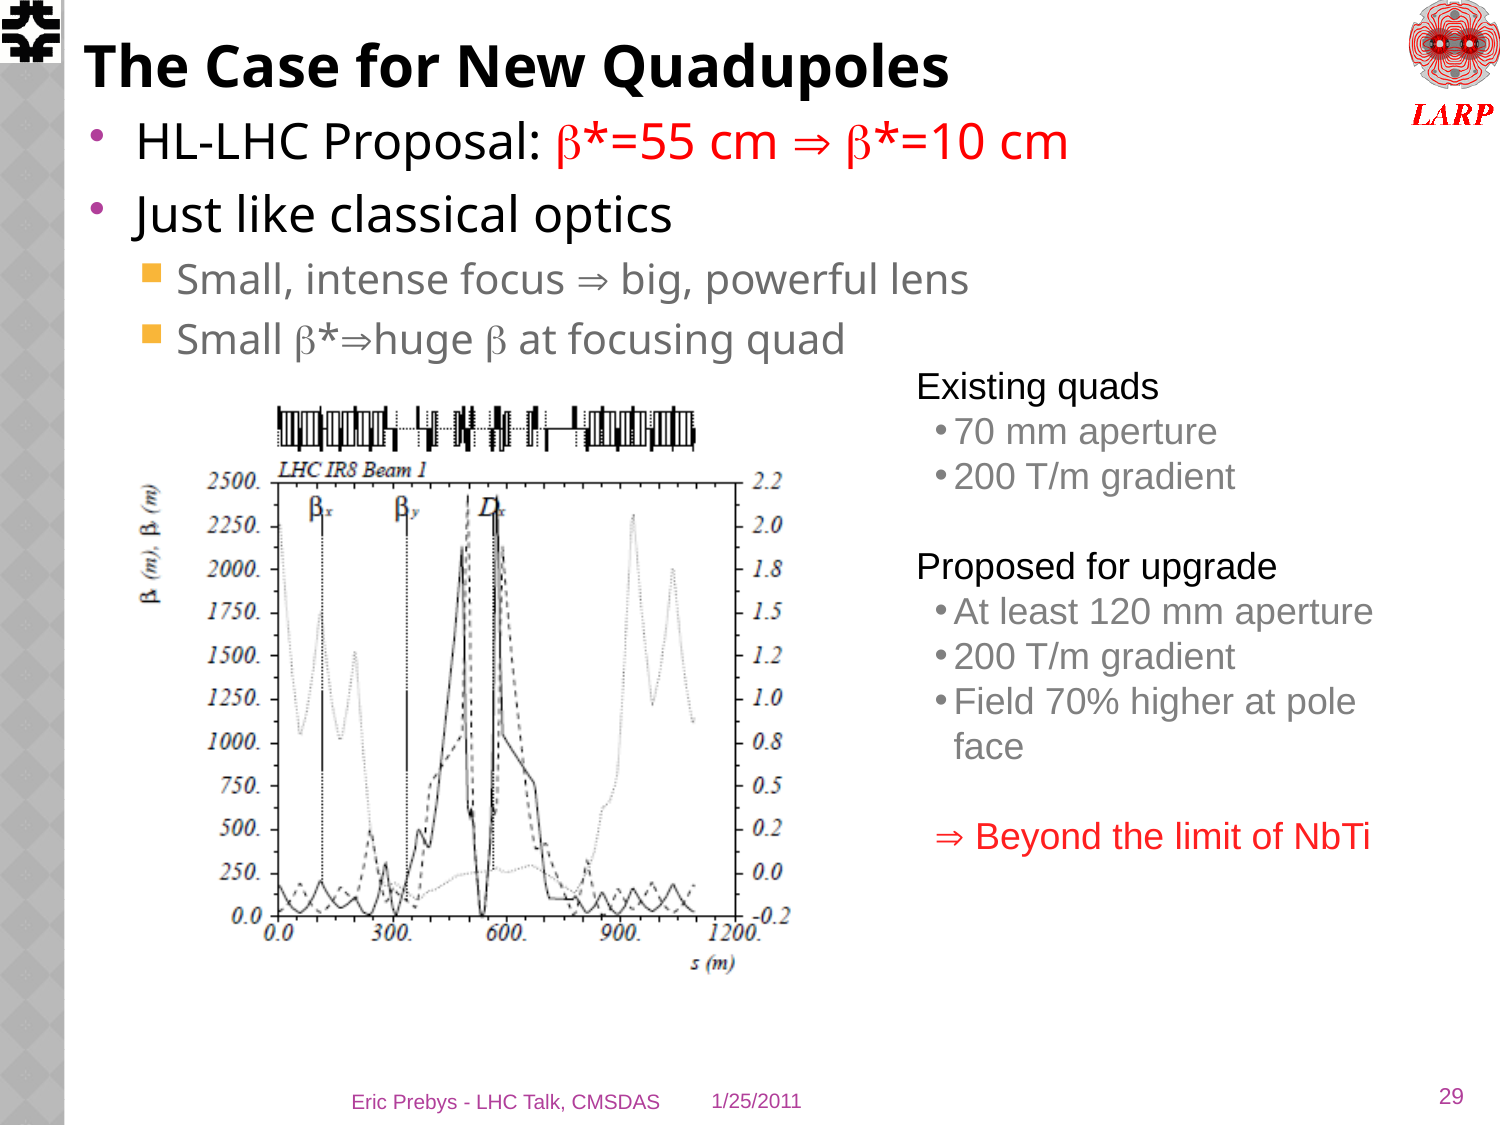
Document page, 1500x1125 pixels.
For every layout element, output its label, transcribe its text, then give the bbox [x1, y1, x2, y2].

footer Eric Prebys - LHC Talk, CMSDAS [75, 1075, 675, 1114]
picture [0, 0, 61, 63]
list HL-LHC Proposal: b*=55 cm  b*=10 cm Just like classical optics Small, intense focus  big, powerful lens Small b*huge b at focusing quad Need bigger quads to go to smaller b* [75, 102, 1447, 163]
picture [1406, 0, 1500, 125]
slide_number 29 [1367, 1071, 1465, 1110]
text_box Existing quads 70 mm aperture 200 T/m gradient Proposed for upgrade At least 120 mm aperture 200 T/m gradient Field 70% higher at pole face  Beyond the limit of NbTi [901, 354, 1431, 910]
title The Case for New Quadupoles [75, 26, 1432, 100]
text_box [0, 0, 65, 1125]
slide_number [696, 1075, 1025, 1114]
picture [132, 385, 801, 980]
